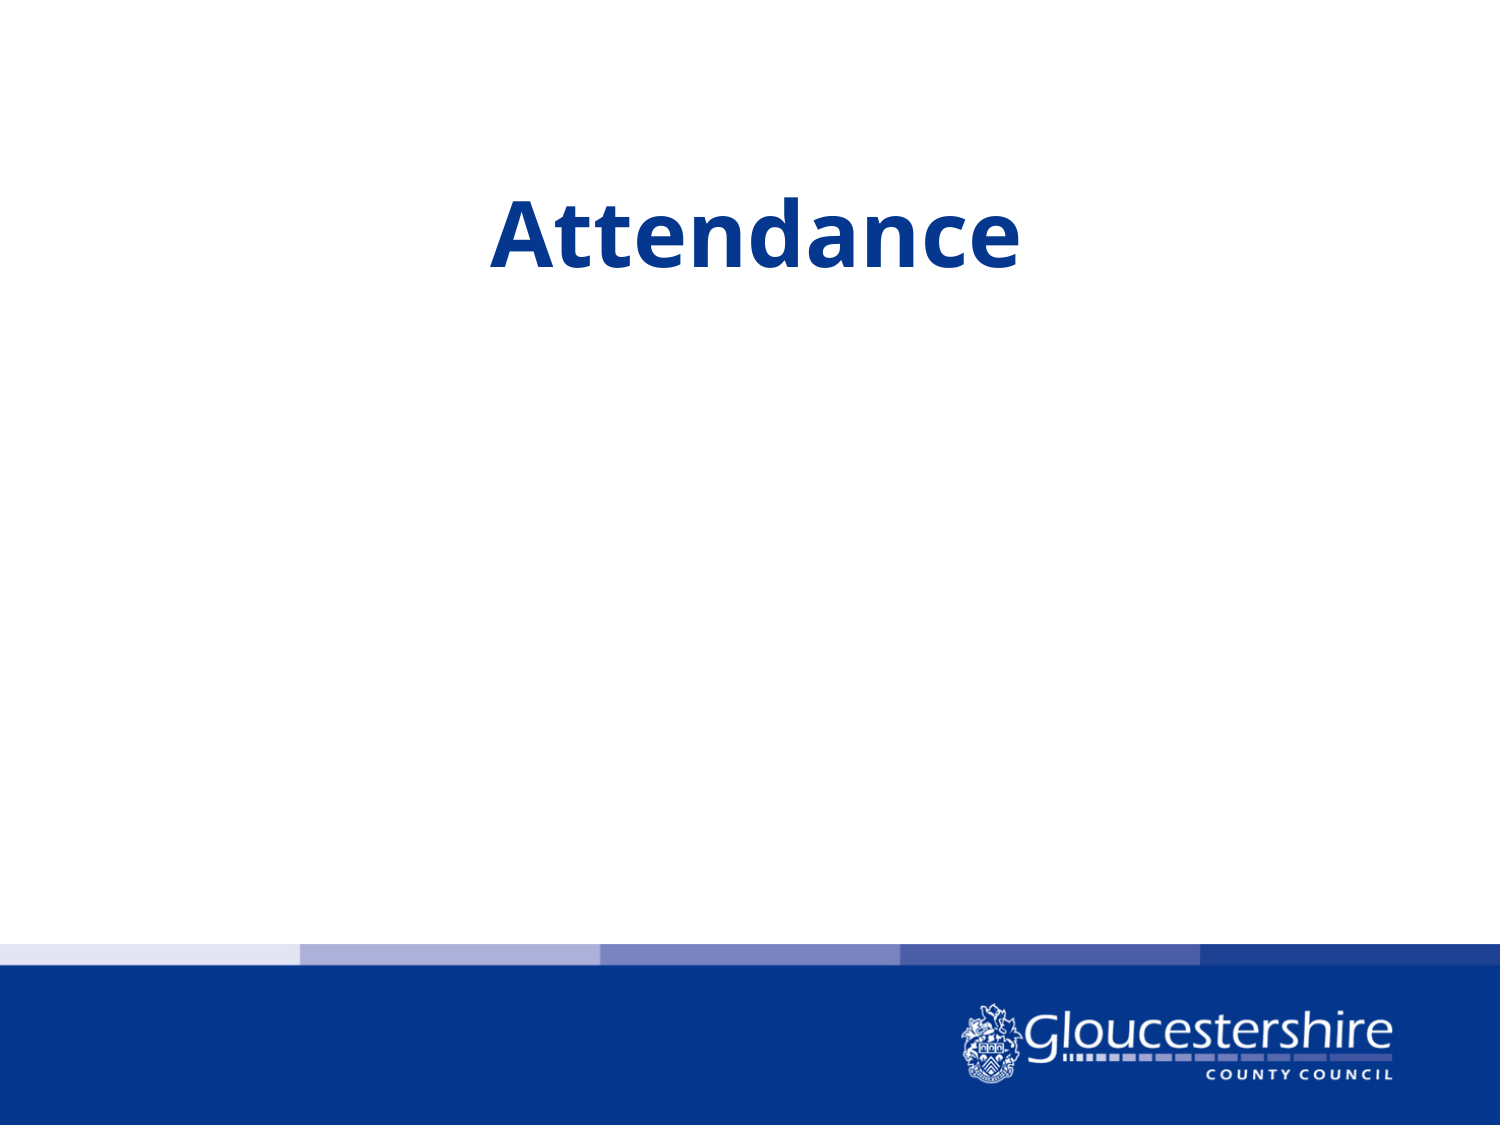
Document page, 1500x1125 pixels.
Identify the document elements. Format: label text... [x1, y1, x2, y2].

picture [0, 0, 1500, 1125]
title Attendance [94, 137, 1420, 325]
